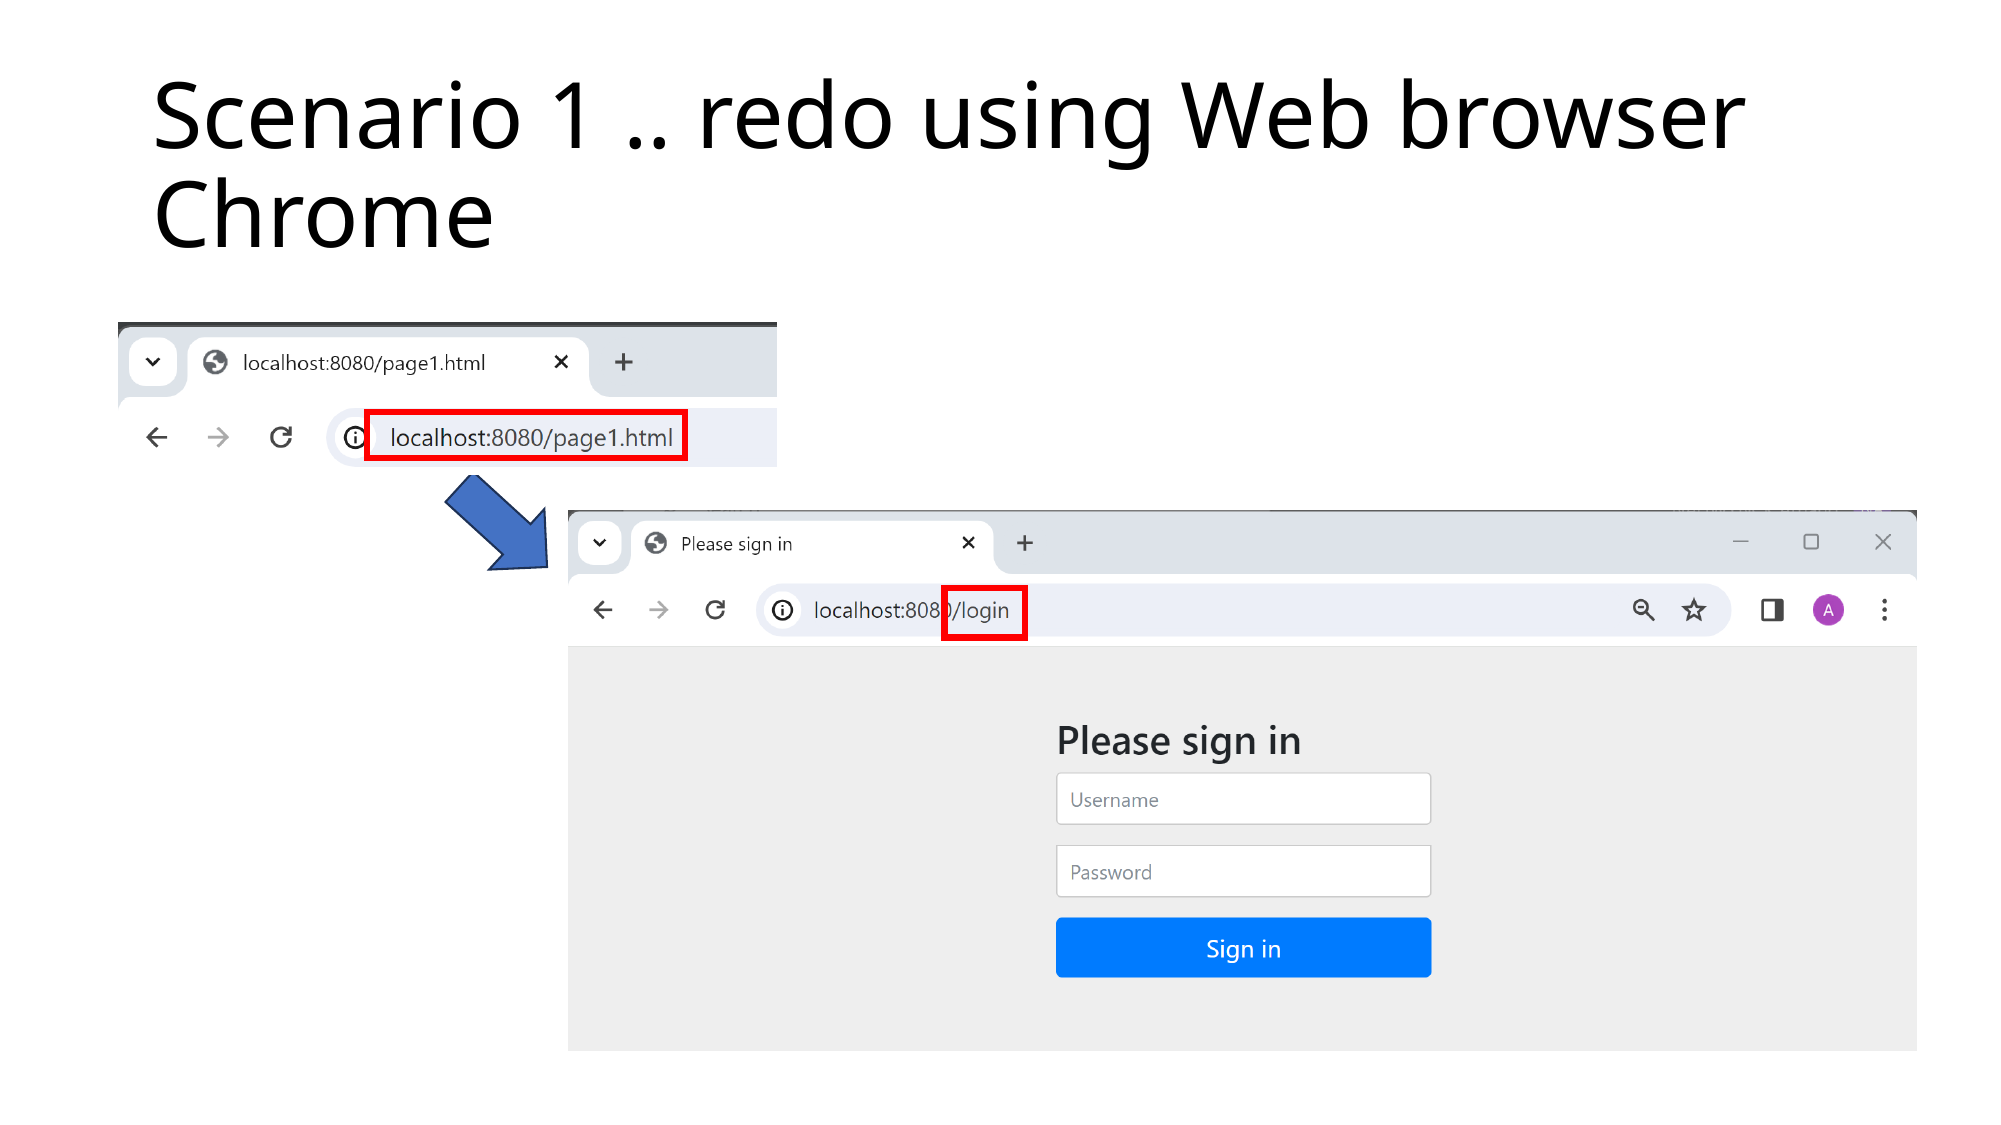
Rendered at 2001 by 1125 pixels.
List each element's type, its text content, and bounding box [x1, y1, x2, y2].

text_box [444, 475, 549, 571]
picture [568, 510, 1917, 1051]
picture [118, 322, 777, 475]
title Scenario 1 .. redo using Web browser Chrome [137, 59, 1863, 278]
